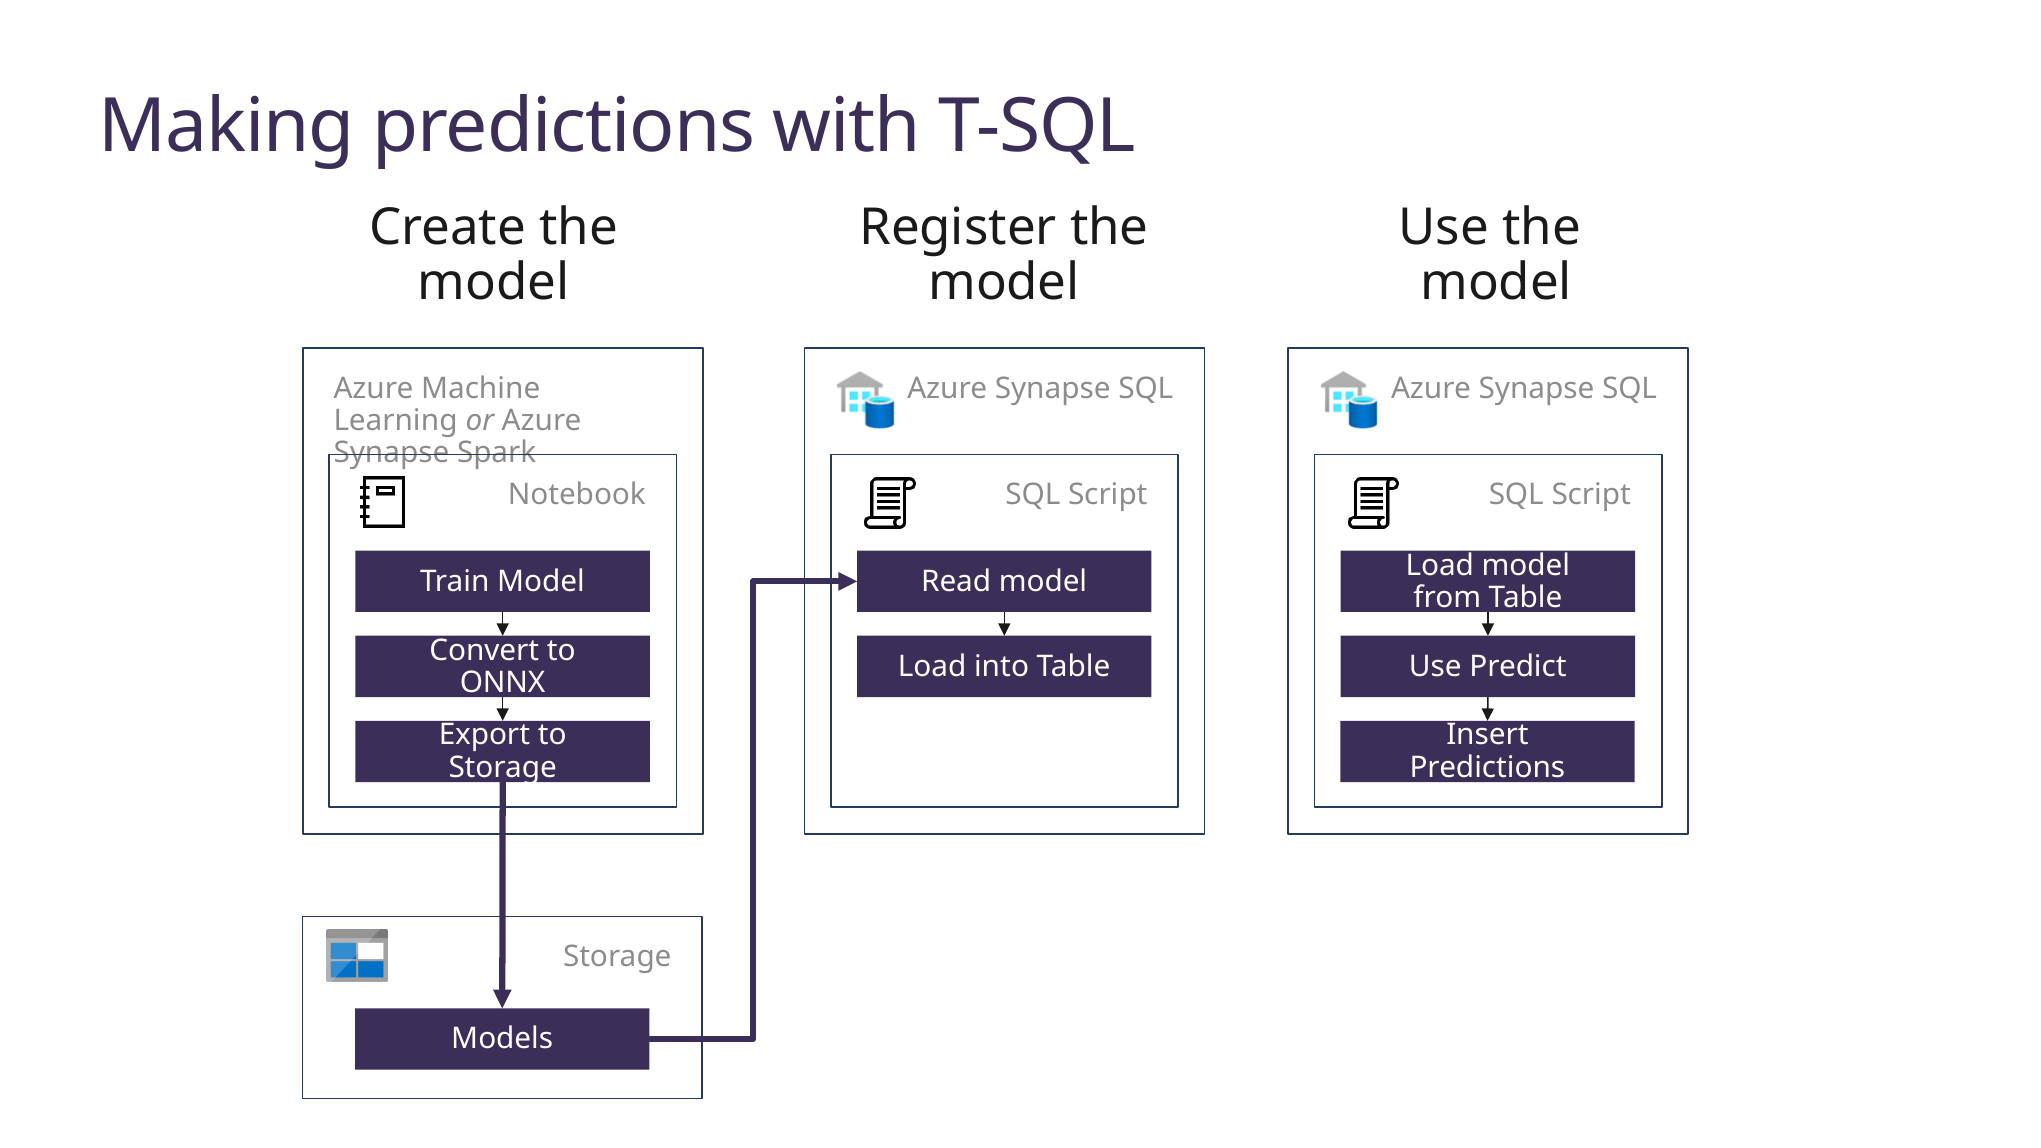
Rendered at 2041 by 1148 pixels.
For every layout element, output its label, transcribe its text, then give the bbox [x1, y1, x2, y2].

text_box Use the model [1288, 176, 1705, 335]
text_box Azure Machine Learning or Azure Synapse Spark [302, 347, 704, 835]
picture [353, 471, 416, 534]
picture [1340, 471, 1402, 534]
text_box Azure Synapse SQL [804, 347, 1205, 835]
text_box Read model [856, 550, 1152, 613]
text_box Export to Storage [355, 720, 649, 783]
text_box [649, 581, 858, 1040]
picture [326, 923, 388, 986]
text_box Storage [302, 916, 703, 1099]
text_box Models [354, 1008, 650, 1070]
text_box Notebook [328, 454, 677, 808]
text_box Create the model [285, 176, 703, 335]
text_box Load model from Table [1340, 550, 1636, 613]
text_box SQL Script [1314, 454, 1663, 808]
title Making predictions with T-SQL [98, 76, 1943, 170]
picture [1318, 368, 1381, 431]
text_box Register the model [795, 176, 1213, 335]
text_box SQL Script [830, 454, 1179, 808]
text_box Load into Table [858, 635, 1152, 698]
text_box Use Predict [1340, 635, 1636, 698]
picture [856, 471, 919, 534]
text_box Azure Synapse SQL [1287, 347, 1689, 835]
picture [834, 368, 897, 431]
text_box Convert to ONNX [355, 635, 649, 698]
text_box Train Model [355, 550, 651, 613]
